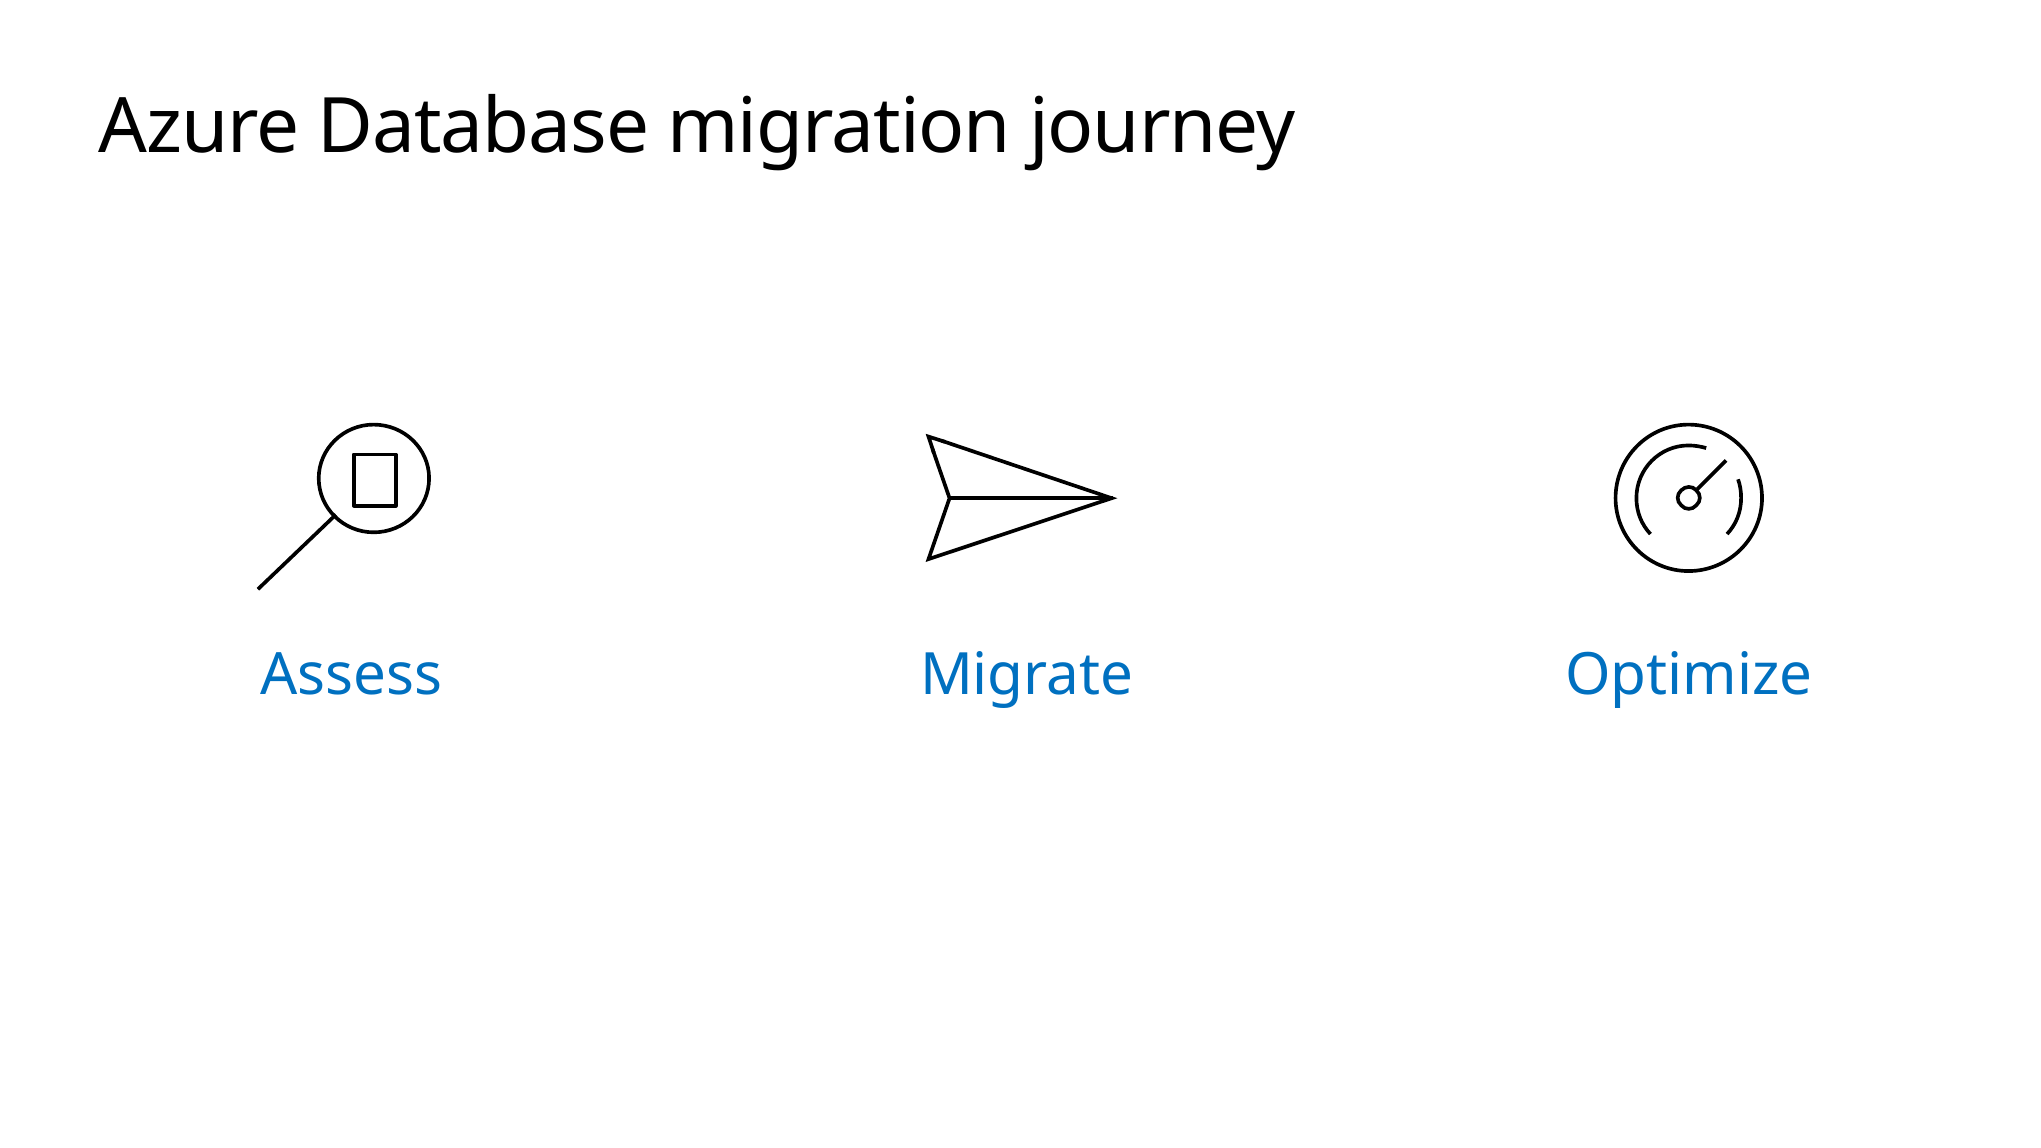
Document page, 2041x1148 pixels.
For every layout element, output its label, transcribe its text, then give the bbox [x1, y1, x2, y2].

title Azure Database migration journey [98, 76, 1943, 170]
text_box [259, 424, 430, 589]
text_box [1615, 424, 1763, 572]
text_box Assess [240, 643, 462, 708]
text_box [928, 436, 1112, 560]
text_box Migrate [883, 643, 1170, 708]
text_box Optimize [1517, 643, 1860, 708]
